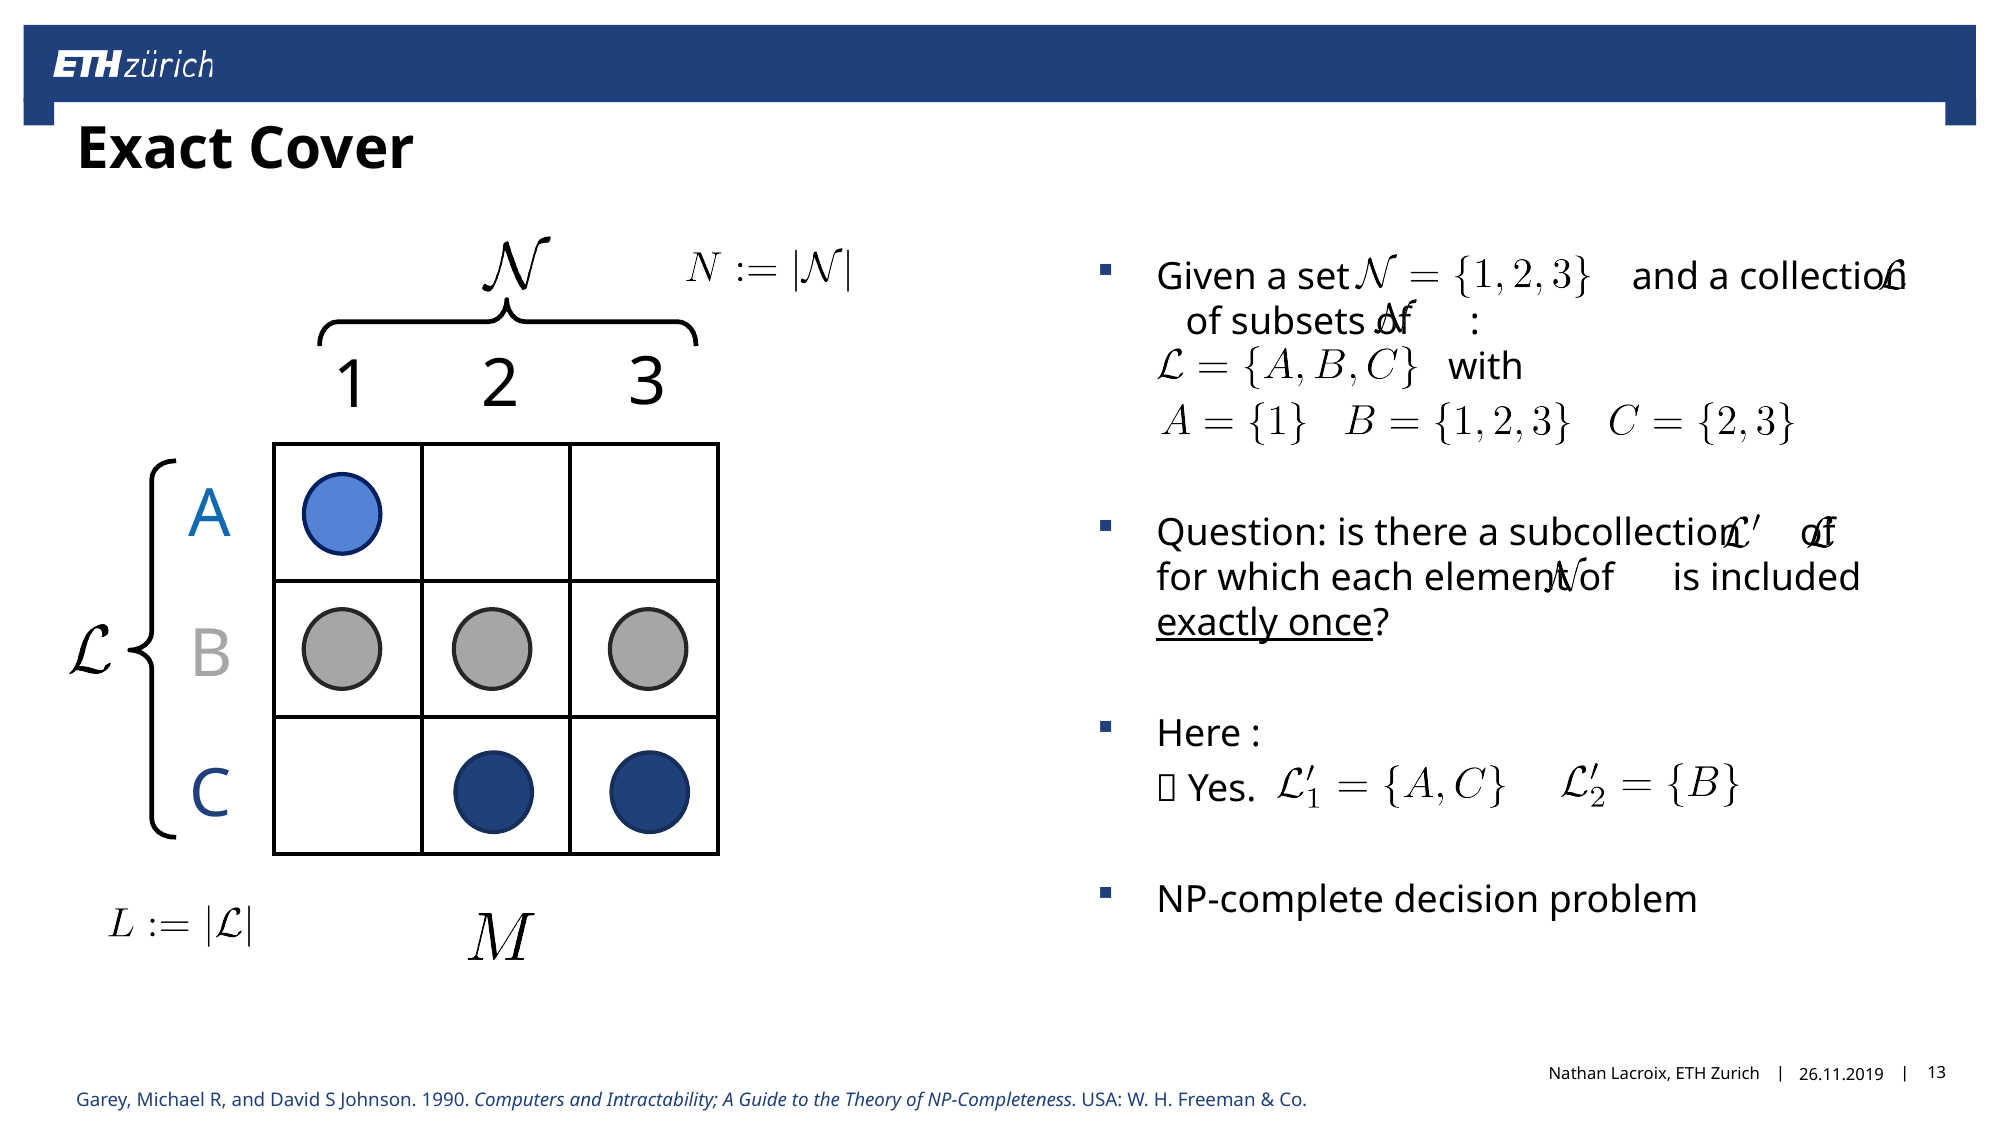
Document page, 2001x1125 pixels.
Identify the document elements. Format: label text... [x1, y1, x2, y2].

picture [1543, 557, 1587, 593]
picture [1160, 402, 1795, 445]
picture [1807, 516, 1834, 548]
picture [1354, 254, 1591, 334]
picture [1277, 764, 1506, 809]
slide_number 13 [1907, 1034, 1967, 1112]
picture [1878, 259, 1906, 290]
list Given a set and a collection of subsets of : with Question: is there a subcollection of for which each element of is included exactly once? Here :  Yes. NP-complete decision problem [1074, 251, 1947, 1070]
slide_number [1791, 1034, 1892, 1112]
footer Nathan Lacroix, ETH Zurich [1000, 1034, 1761, 1111]
picture [1157, 346, 1417, 390]
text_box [68, 235, 849, 960]
picture [1723, 514, 1761, 548]
list Garey, Michael R, and David S Johnson. 1990. Computers and Intractability; A Guide to the Theory of NP-Completeness. USA: W. H. Freeman & Co. [53, 1040, 1421, 1111]
picture [1560, 763, 1740, 807]
title Exact Cover [53, 101, 1947, 191]
